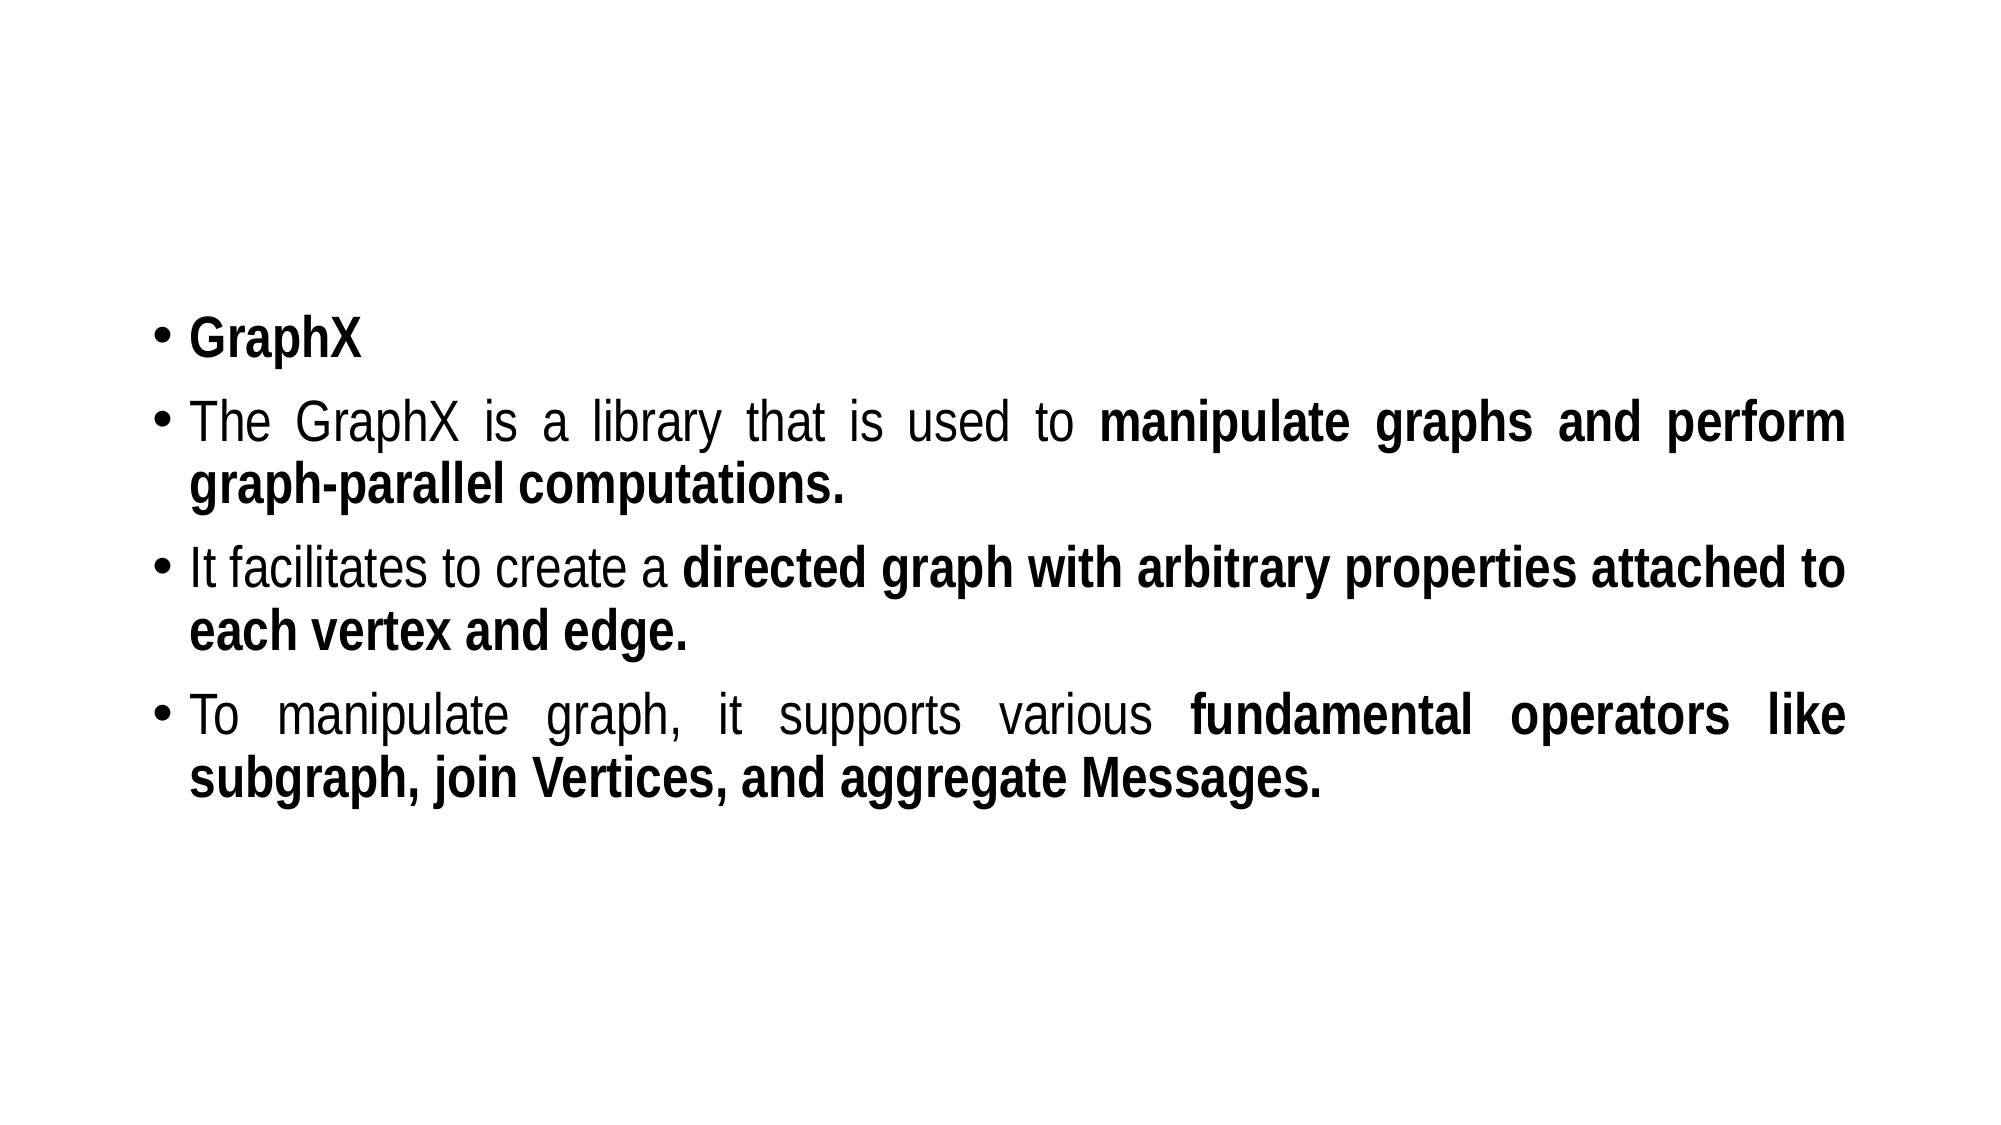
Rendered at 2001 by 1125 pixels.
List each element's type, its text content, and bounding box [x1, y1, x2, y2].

list GraphX The GraphX is a library that is used to manipulate graphs and perform graph-parallel computations. It facilitates to create a directed graph with arbitrary properties attached to each vertex and edge. To manipulate graph, it supports various fundamental operators like subgraph, join Vertices, and aggregate Messages. [137, 299, 1863, 1014]
